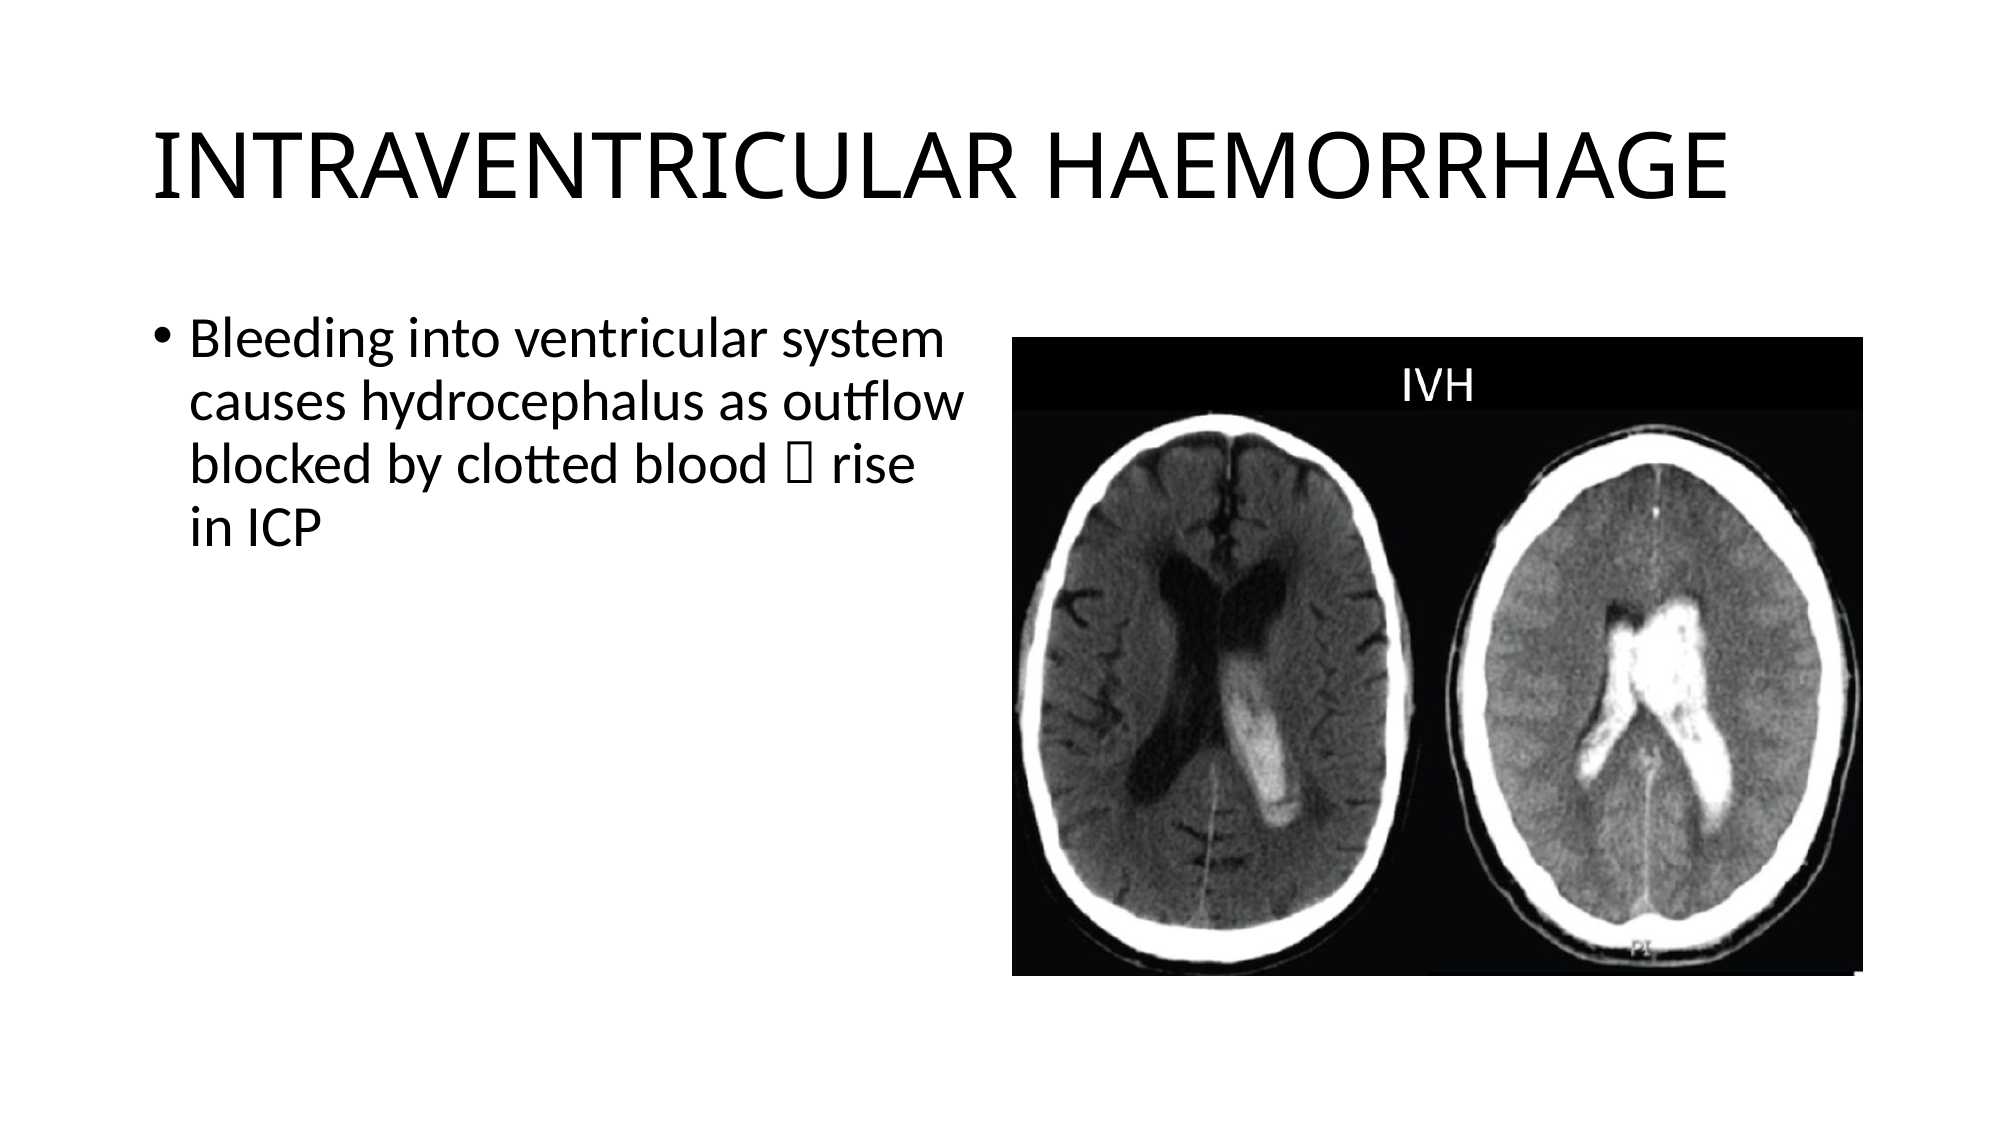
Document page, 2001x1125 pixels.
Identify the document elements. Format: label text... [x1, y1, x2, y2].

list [1012, 337, 1863, 976]
list Bleeding into ventricular system causes hydrocephalus as outflow blocked by clotted blood  rise in ICP [137, 299, 988, 1014]
title INTRAVENTRICULAR HAEMORRHAGE [137, 59, 1863, 278]
